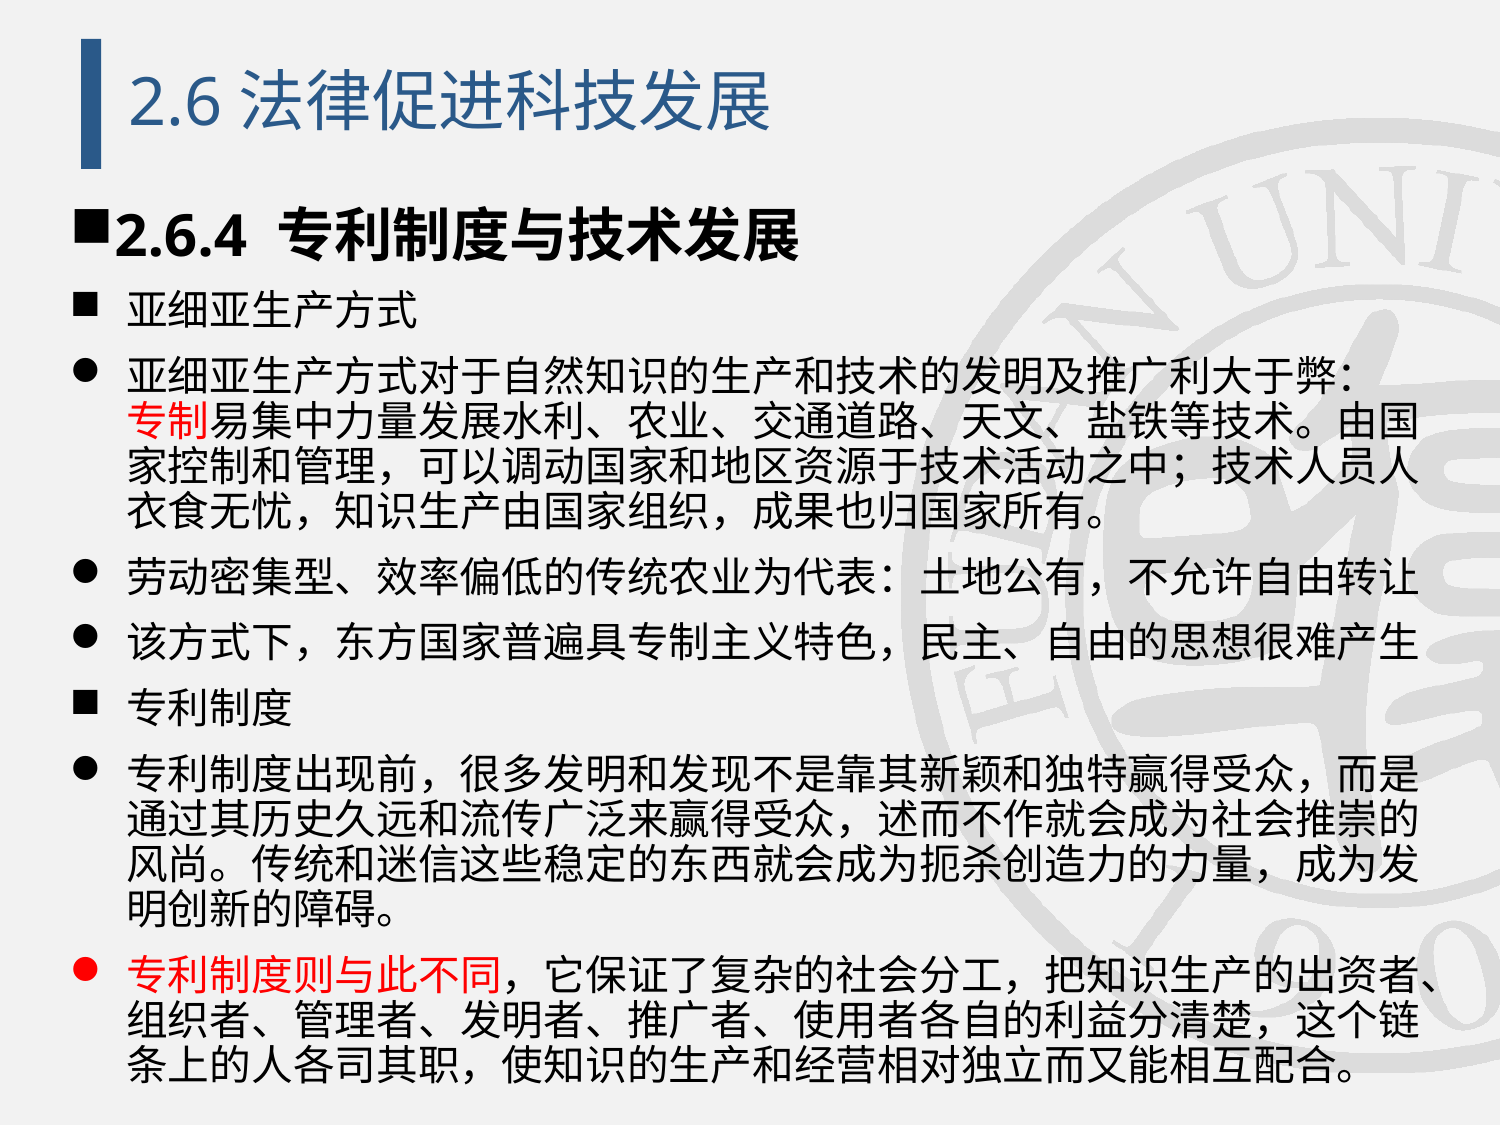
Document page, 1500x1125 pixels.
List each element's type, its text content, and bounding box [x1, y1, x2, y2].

title 2.6法律促进科技发展 [113, 49, 1387, 159]
text_box 2.6.4 专利制度与技术发展 亚细亚生产方式 亚细亚生产方式对于自然知识的生产和技术的发明及推广利大于弊： 专制易集中力量发展水利、农业、交通道路、天文、盐铁等技术。由国家控制和管理，可以调动国家和地区资源于技术活动之中；技术人员人衣食无忧，知识生产由国家组织，成果也归国家所有。 劳动密集型、效率偏低的传统农业为代表：土地公有，不允许自由转让 该方式下，东方国家普遍具专制主义特色，民主、自由的思想很难产生 专利制度 专利制度出现前，很多发明和发现不是靠其新颖和独特赢得受众，而是通过其历史久远和流传广泛来赢得受众，述而不作就会成为社会推崇的风尚。传统和迷信这些稳定的东西就会成为扼杀创造力的力量，成为发明创新的障碍。 专利制度则与此不同，它保证了复杂的社会分工，把知识生产的出资者、组织者、管理者、发明者、推广者、使用者各自的利益分清楚，这个链条上的人各司其职，使知识的生产和经营相对独立而又能相互配合。 [55, 198, 1468, 1097]
